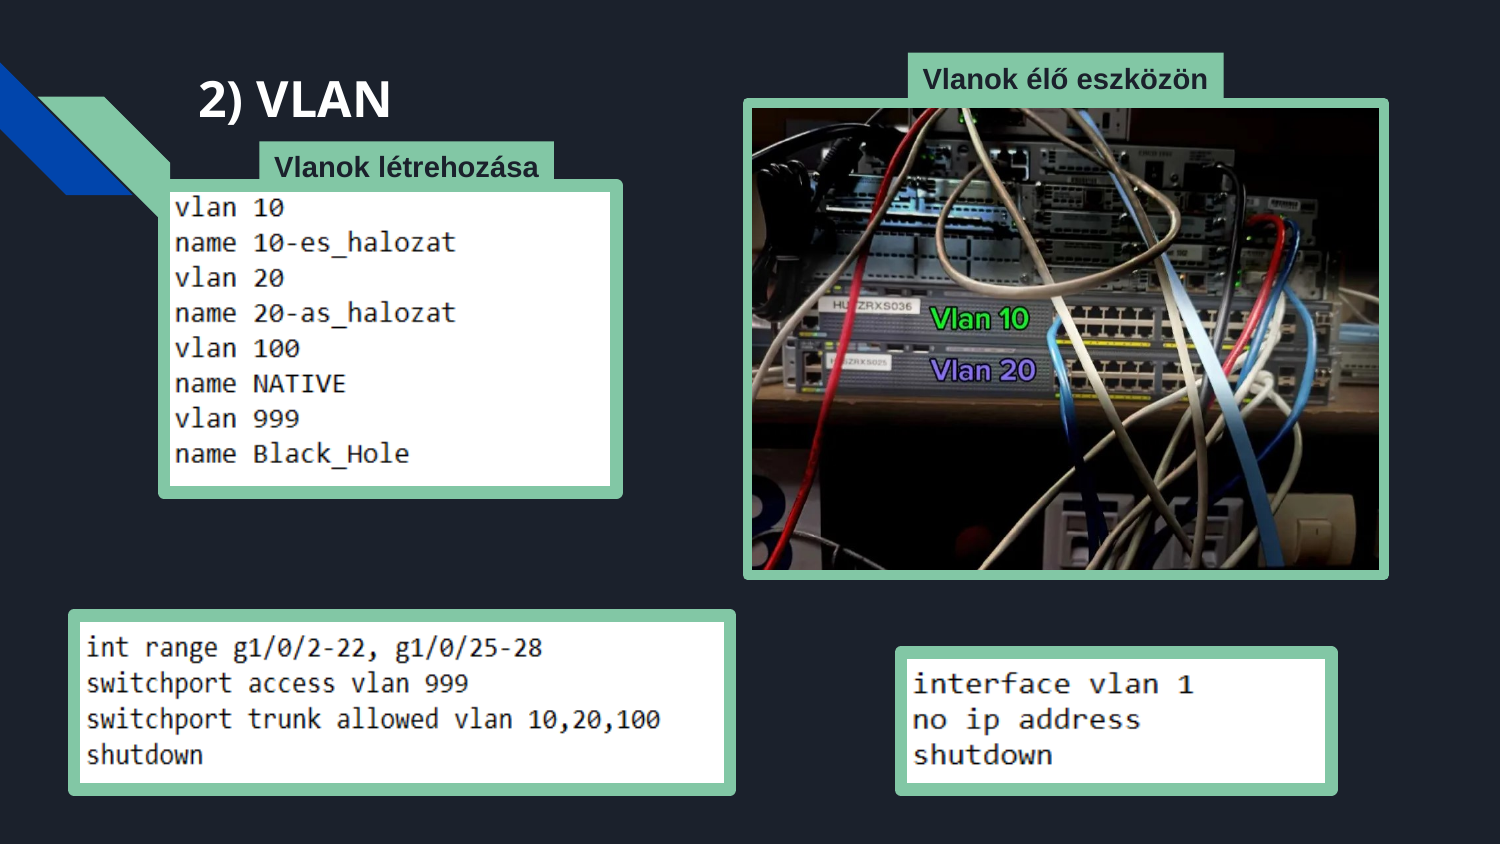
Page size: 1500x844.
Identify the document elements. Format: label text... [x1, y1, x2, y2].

picture [170, 191, 611, 487]
picture [906, 658, 1326, 784]
text_box Vlanok létrehozása [259, 141, 554, 190]
picture [79, 621, 724, 784]
title 2) VLAN [170, 52, 832, 203]
text_box Vlanok élő eszközön [907, 52, 1224, 98]
picture [751, 107, 1380, 571]
